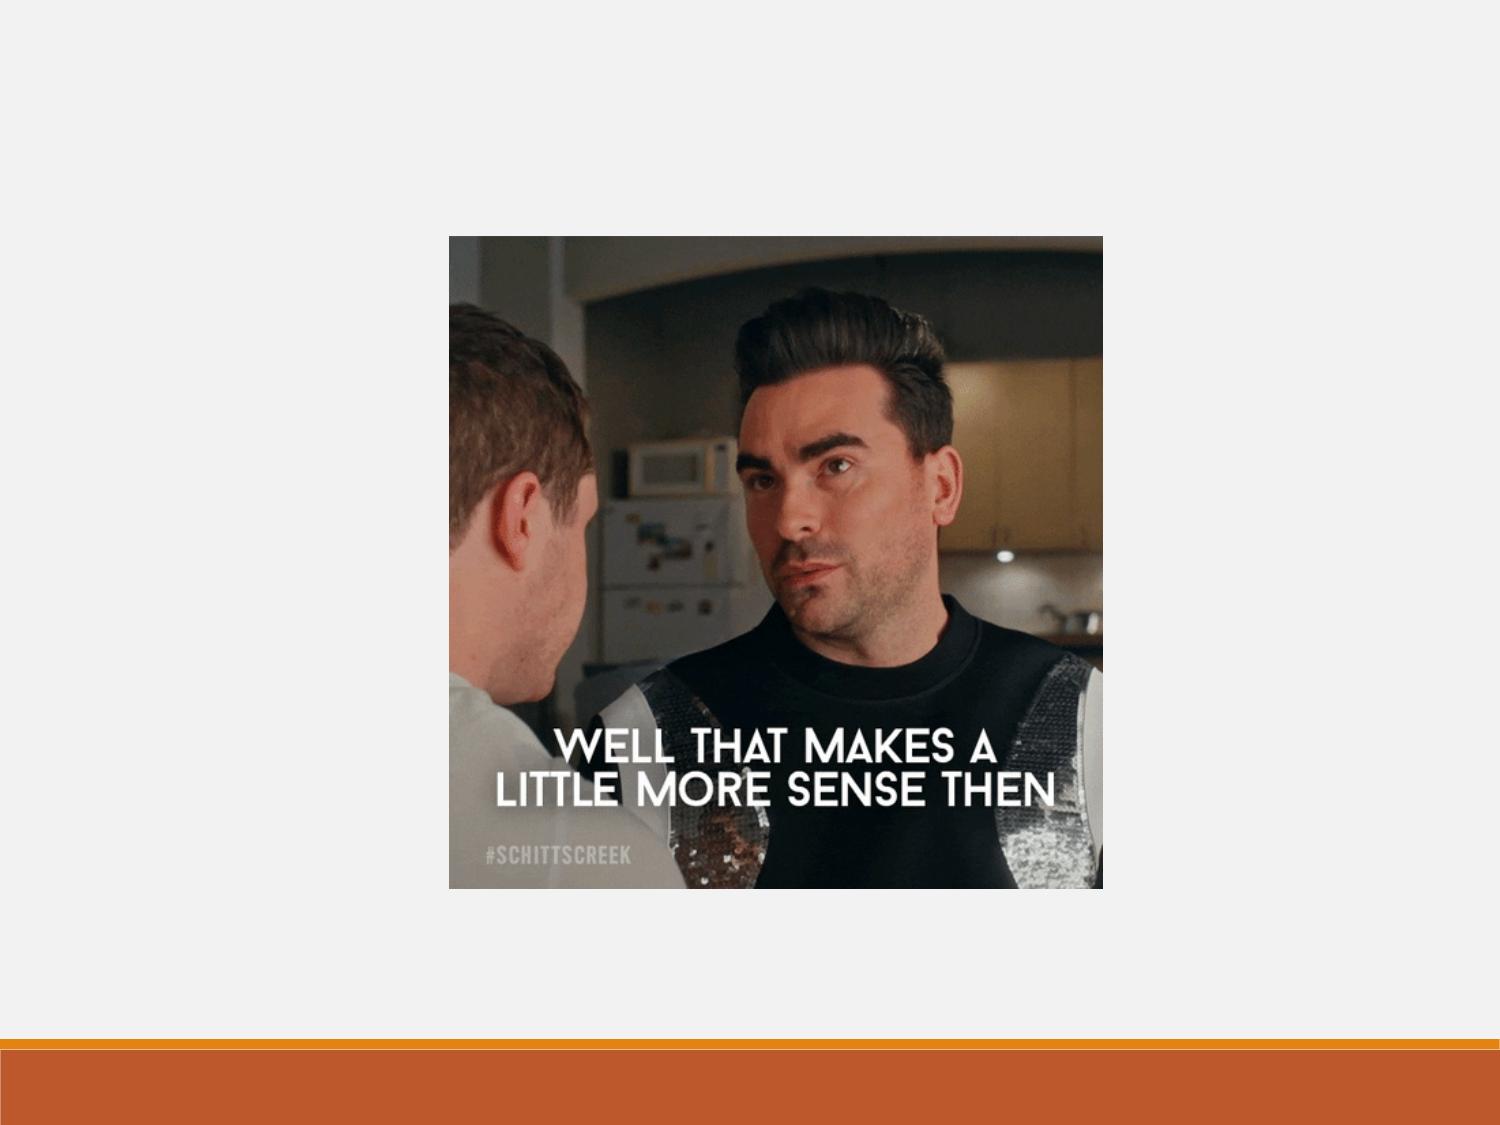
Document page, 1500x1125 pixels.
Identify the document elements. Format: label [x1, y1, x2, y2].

picture [448, 235, 1103, 890]
